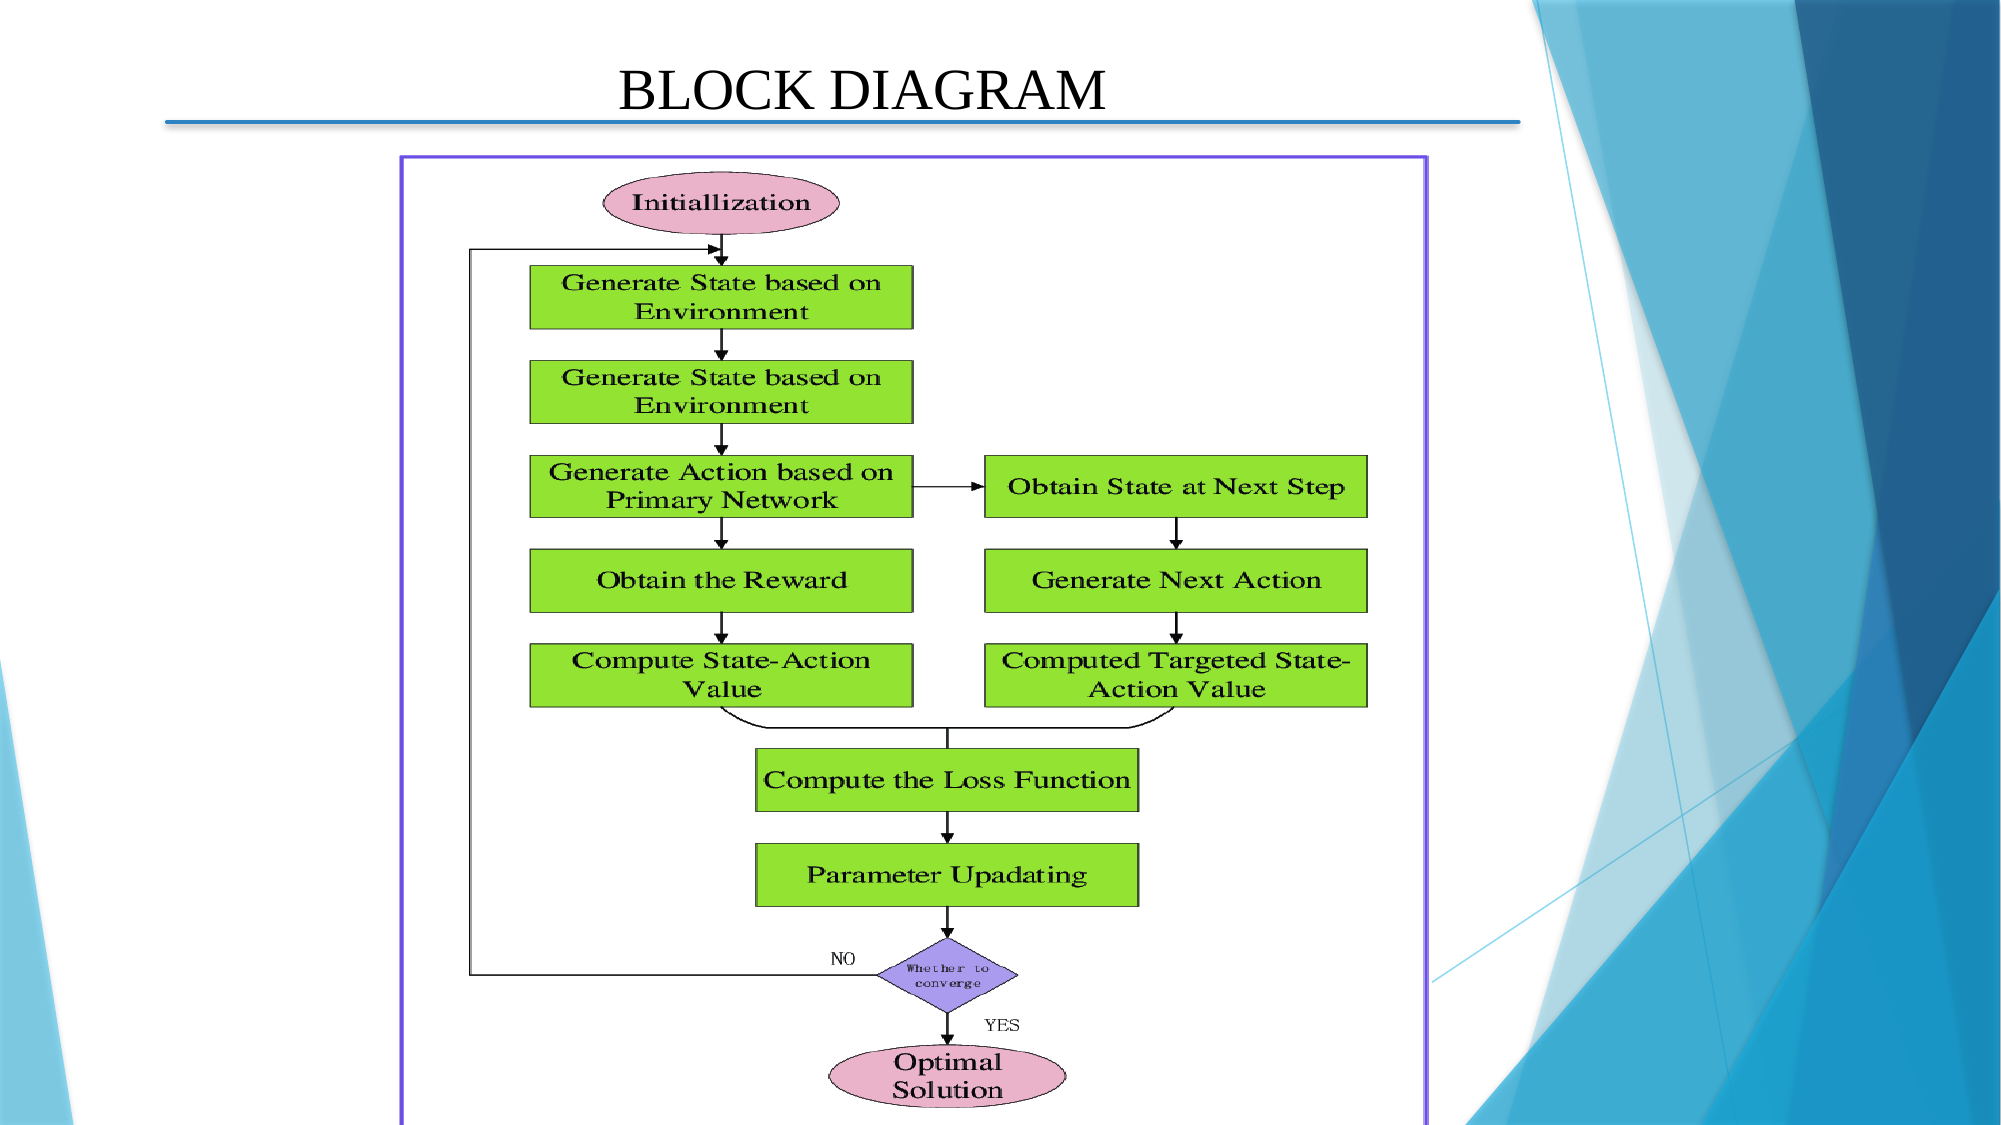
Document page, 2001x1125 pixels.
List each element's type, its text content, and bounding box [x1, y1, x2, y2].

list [395, 149, 1433, 1125]
title BLOCK DIAGRAM [603, 43, 1139, 119]
title BLOCK DIAGRAM [603, 132, 1139, 138]
